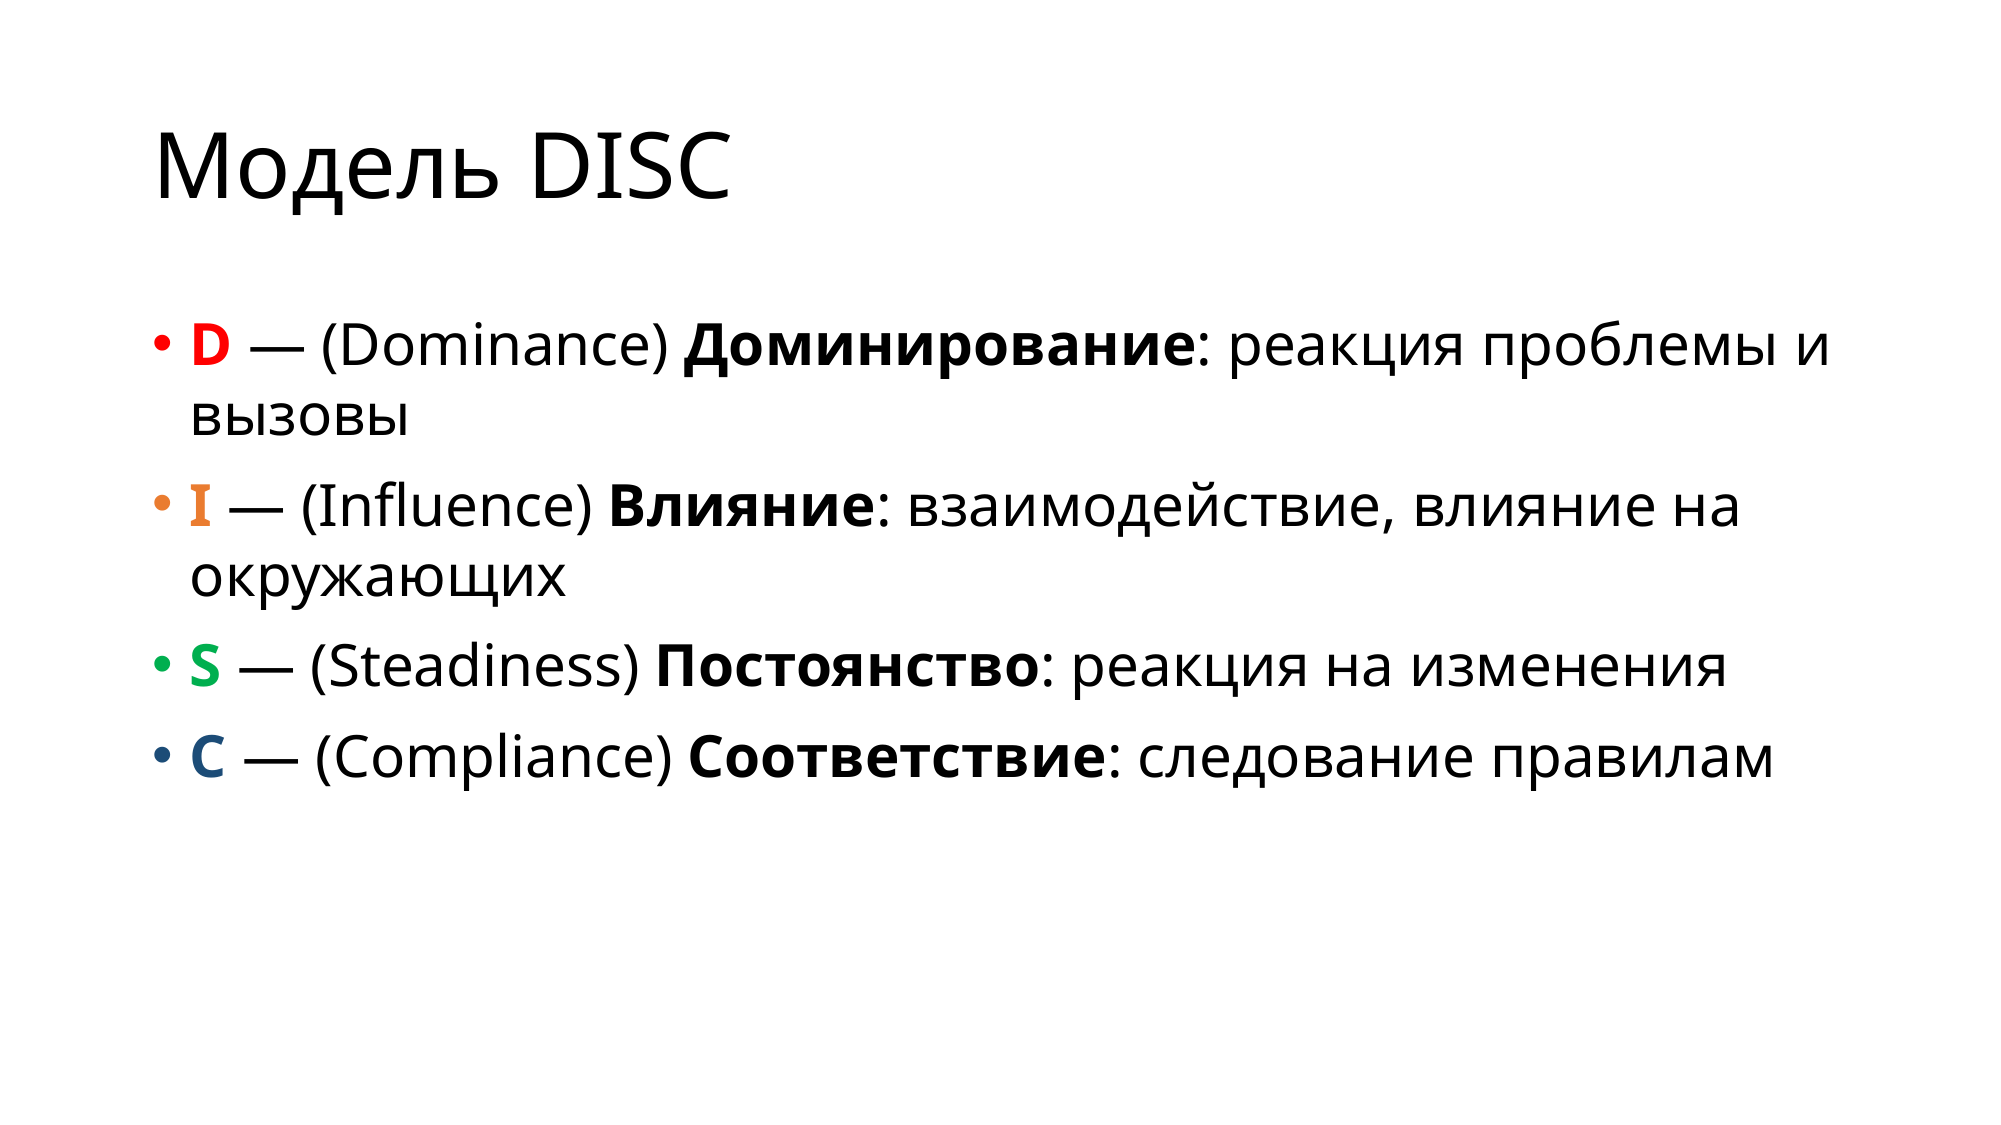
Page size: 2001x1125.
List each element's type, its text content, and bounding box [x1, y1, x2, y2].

title Модель DISC [137, 59, 1863, 278]
list D — (Dominance) Доминирование: реакция проблемы и вызовы I — (Influence) Влияние: взаимодействие, влияние на окружающих S — (Steadiness) Постоянство: реакция на изменения С — (Compliance) Соответствие: следование правилам [137, 299, 1863, 1014]
